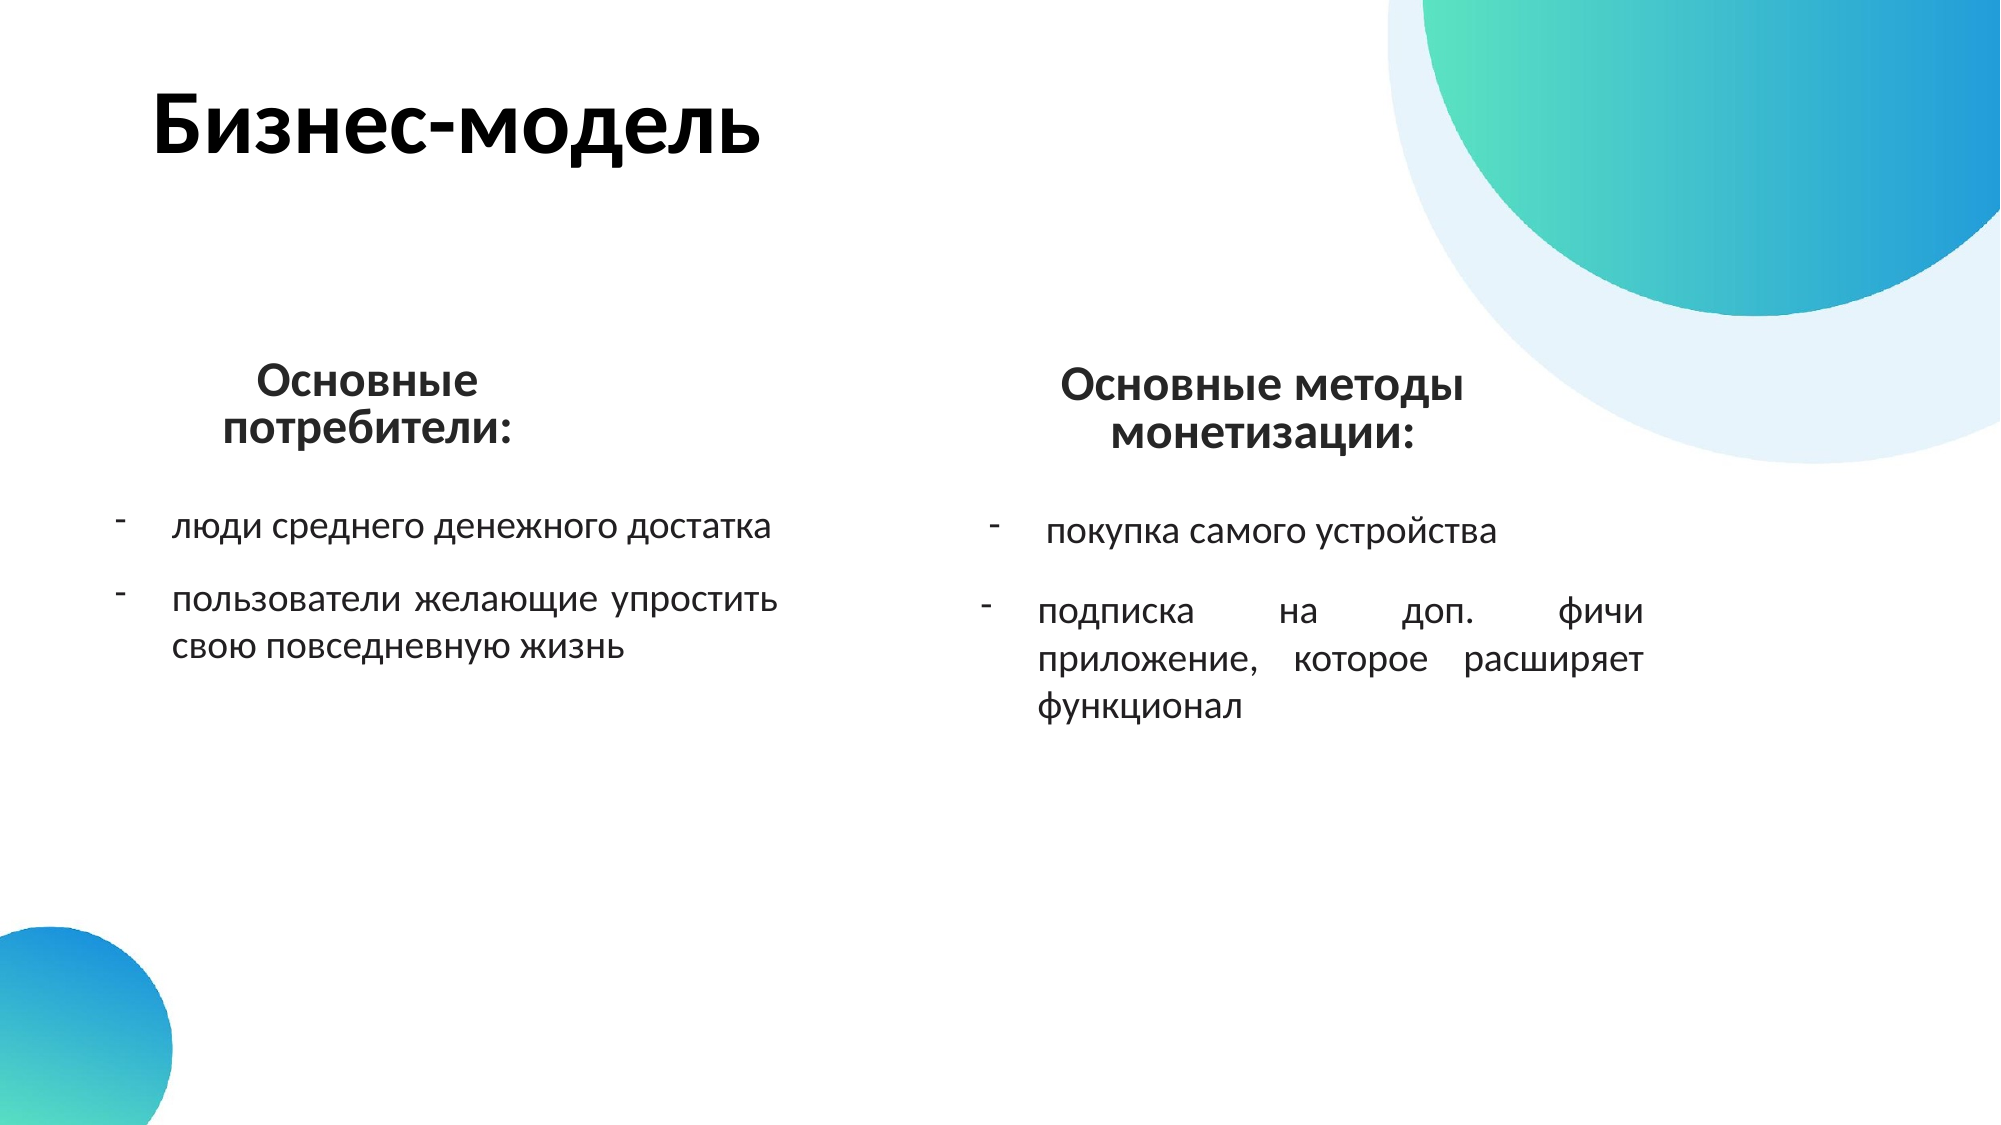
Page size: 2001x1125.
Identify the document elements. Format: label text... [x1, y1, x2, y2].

text_box подписка на доп. фичи приложение, которое расширяет функционал [962, 583, 1645, 727]
text_box Основные методы монетизации: [1014, 366, 1512, 453]
text_box покупка самого устройства [970, 503, 1653, 552]
picture [0, 0, 2000, 1125]
text_box люди среднего денежного достатка [96, 499, 779, 547]
text_box пользователи желающие упростить свою повседневную жизнь [96, 571, 779, 667]
title Бизнес-модель [137, 59, 1863, 188]
text_box Основные потребители: [118, 362, 617, 449]
